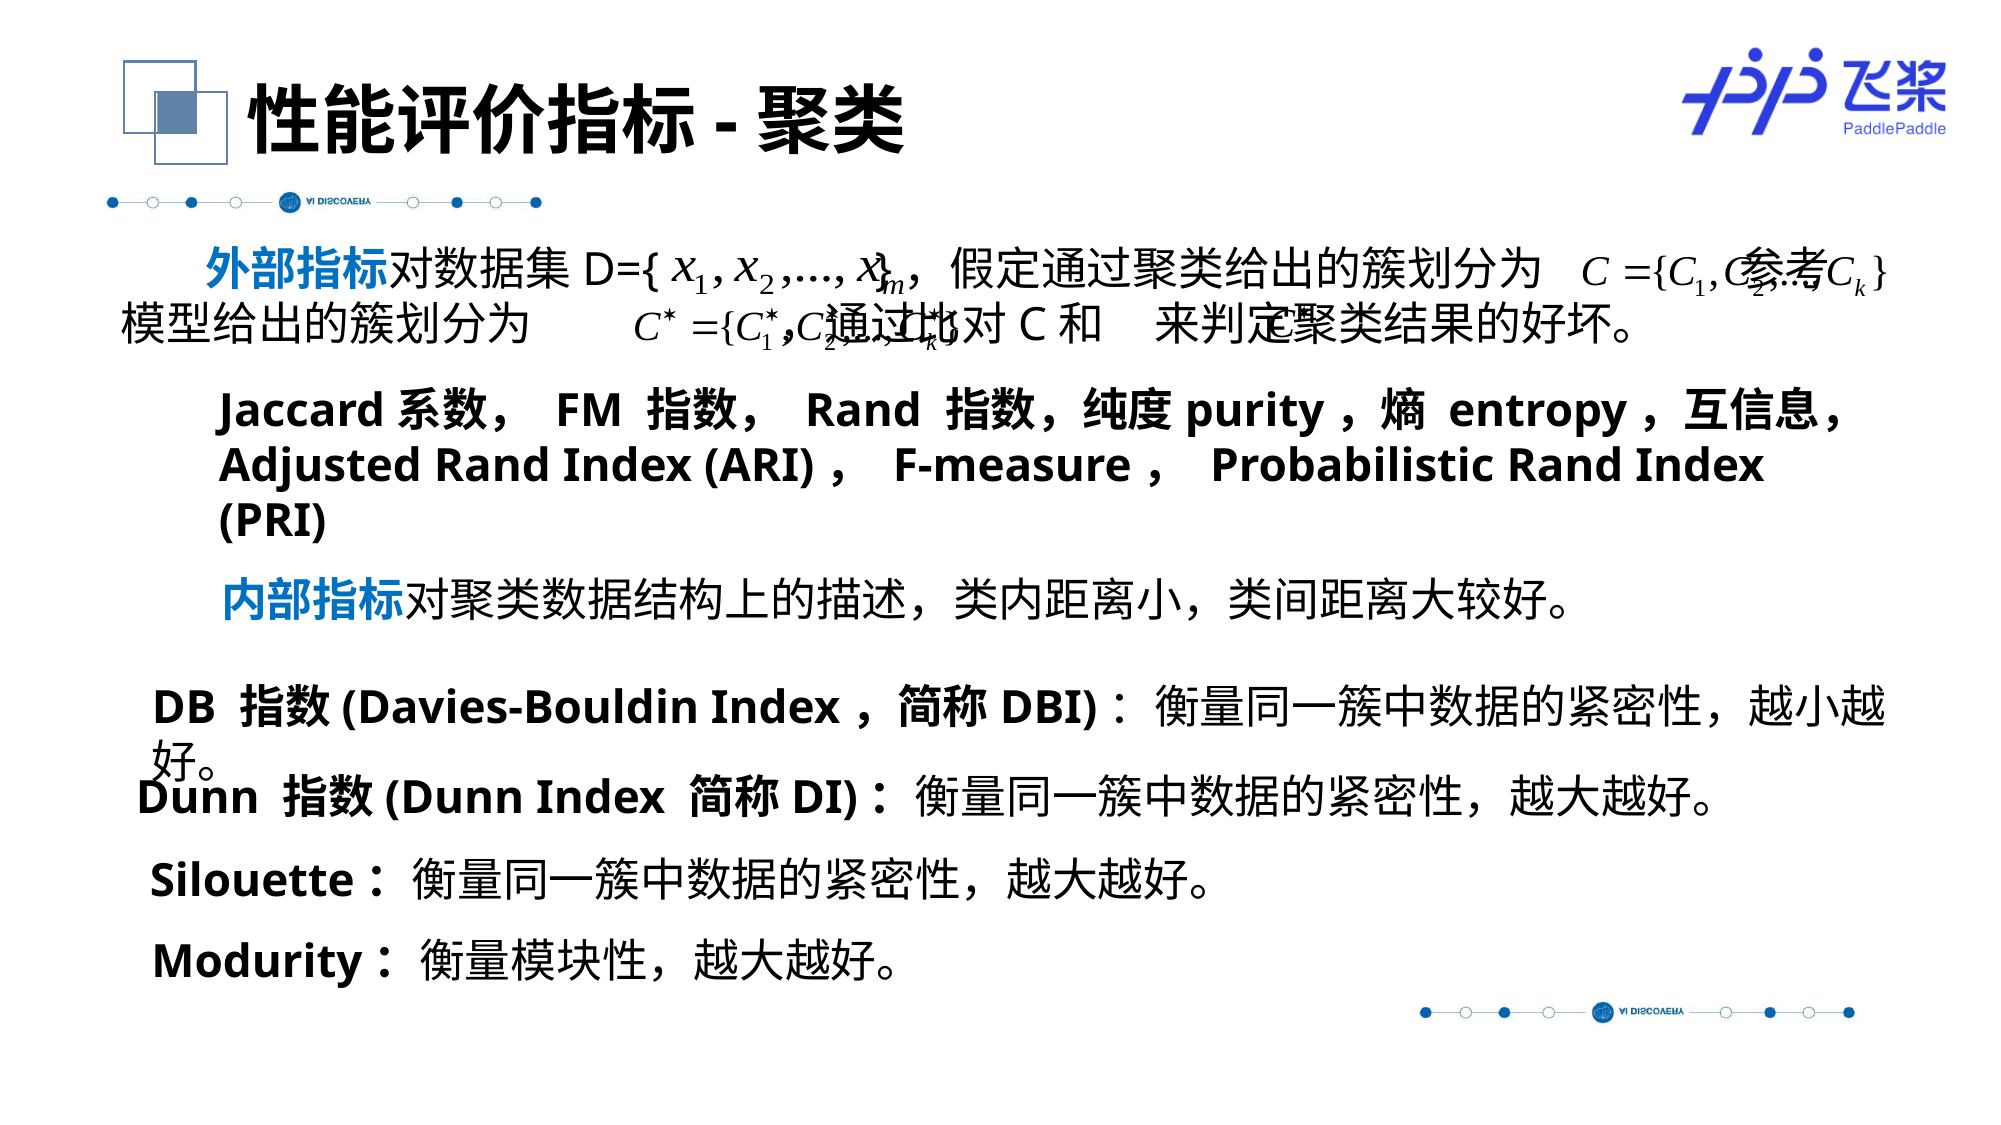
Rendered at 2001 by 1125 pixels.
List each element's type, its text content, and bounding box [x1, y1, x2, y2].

text_box 外部指标对数据集D={ }，假定通过聚类给出的簇划分为 参考模型给出的簇划分为 ，通过比对C和 来判定聚类结果的好坏。 [106, 232, 661, 357]
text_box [627, 295, 967, 362]
text_box 内部指标对聚类数据结构上的描述，类内距离小，类间距离大较好。 [206, 563, 1609, 634]
text_box Modurity：衡量模块性，越大越好。 [136, 924, 938, 995]
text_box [1575, 243, 1893, 307]
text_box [1262, 292, 1318, 348]
picture [95, 180, 550, 229]
text_box 外部指标对数据集D={ }，假定通过聚类给出的簇划分为 参考模型给出的簇划分为 ，通过比对C和 来判定聚类结果的好坏。 [915, 232, 1886, 357]
text_box DB 指数(Davies-Bouldin Index，简称DBI)：衡量同一簇中数据的紧密性，越小越好。 [137, 670, 1945, 796]
text_box Jaccard系数， FM 指数， Rand 指数，纯度purity，熵 entropy，互信息， Adjusted Rand Index (ARI)， F-measure， Probabilistic Rand Index (PRI) [204, 372, 1894, 553]
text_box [661, 231, 915, 295]
picture [1635, 0, 1988, 173]
picture [1408, 990, 1863, 1039]
text_box Dunn 指数(Dunn Index 简称DI)：衡量同一簇中数据的紧密性，越大越好。 [121, 760, 1754, 886]
text_box 性能评价指标-聚类 [231, 65, 1093, 171]
text_box Silouette：衡量同一簇中数据的紧密性，越大越好。 [135, 843, 1251, 914]
